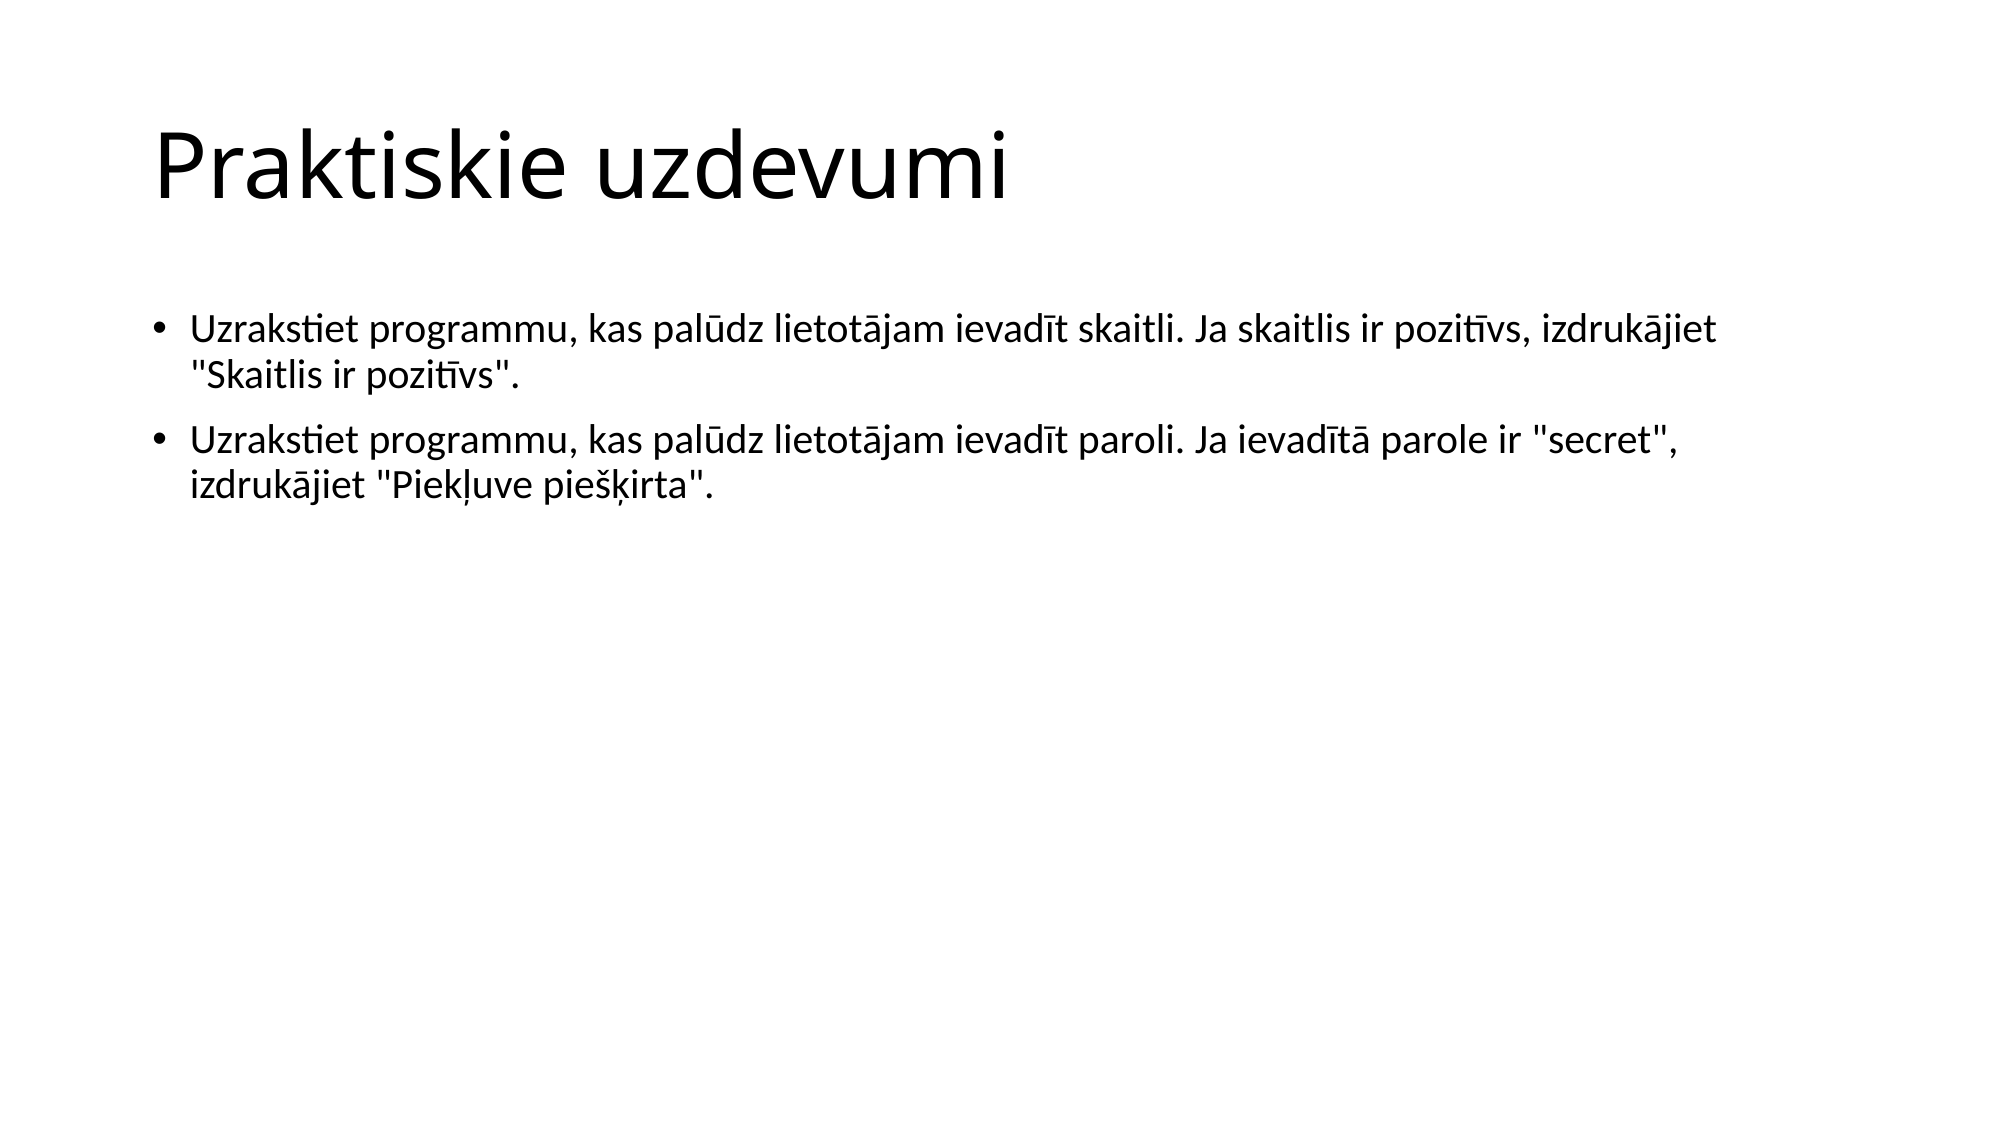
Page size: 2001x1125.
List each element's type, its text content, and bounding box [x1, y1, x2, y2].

title Praktiskie uzdevumi [137, 59, 1863, 278]
list Uzrakstiet programmu, kas palūdz lietotājam ievadīt skaitli. Ja skaitlis ir pozitīvs, izdrukājiet "Skaitlis ir pozitīvs". Uzrakstiet programmu, kas palūdz lietotājam ievadīt paroli. Ja ievadītā parole ir "secret", izdrukājiet "Piekļuve piešķirta". [137, 299, 1863, 1014]
